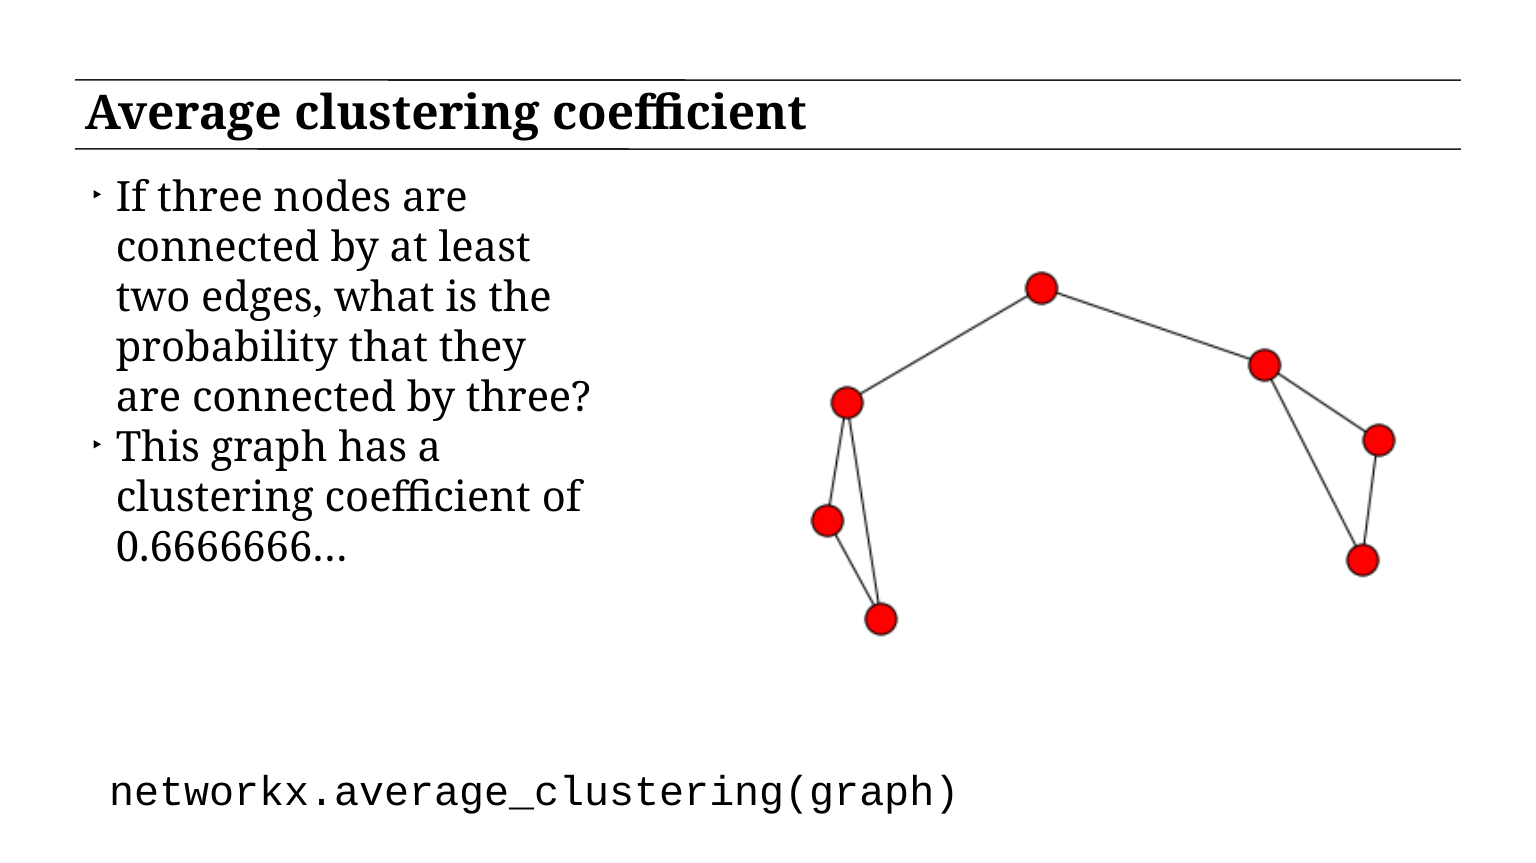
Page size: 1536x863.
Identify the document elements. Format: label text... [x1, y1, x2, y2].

title Average clustering coefficient [76, 82, 1369, 162]
picture [654, 168, 1514, 742]
text_box networkx.average_clustering(graph) [100, 755, 968, 823]
list If three nodes are connected by at least two edges, what is the probability that they are connected by three? This graph has a clustering coefficient of 0.6666666… [76, 160, 610, 545]
